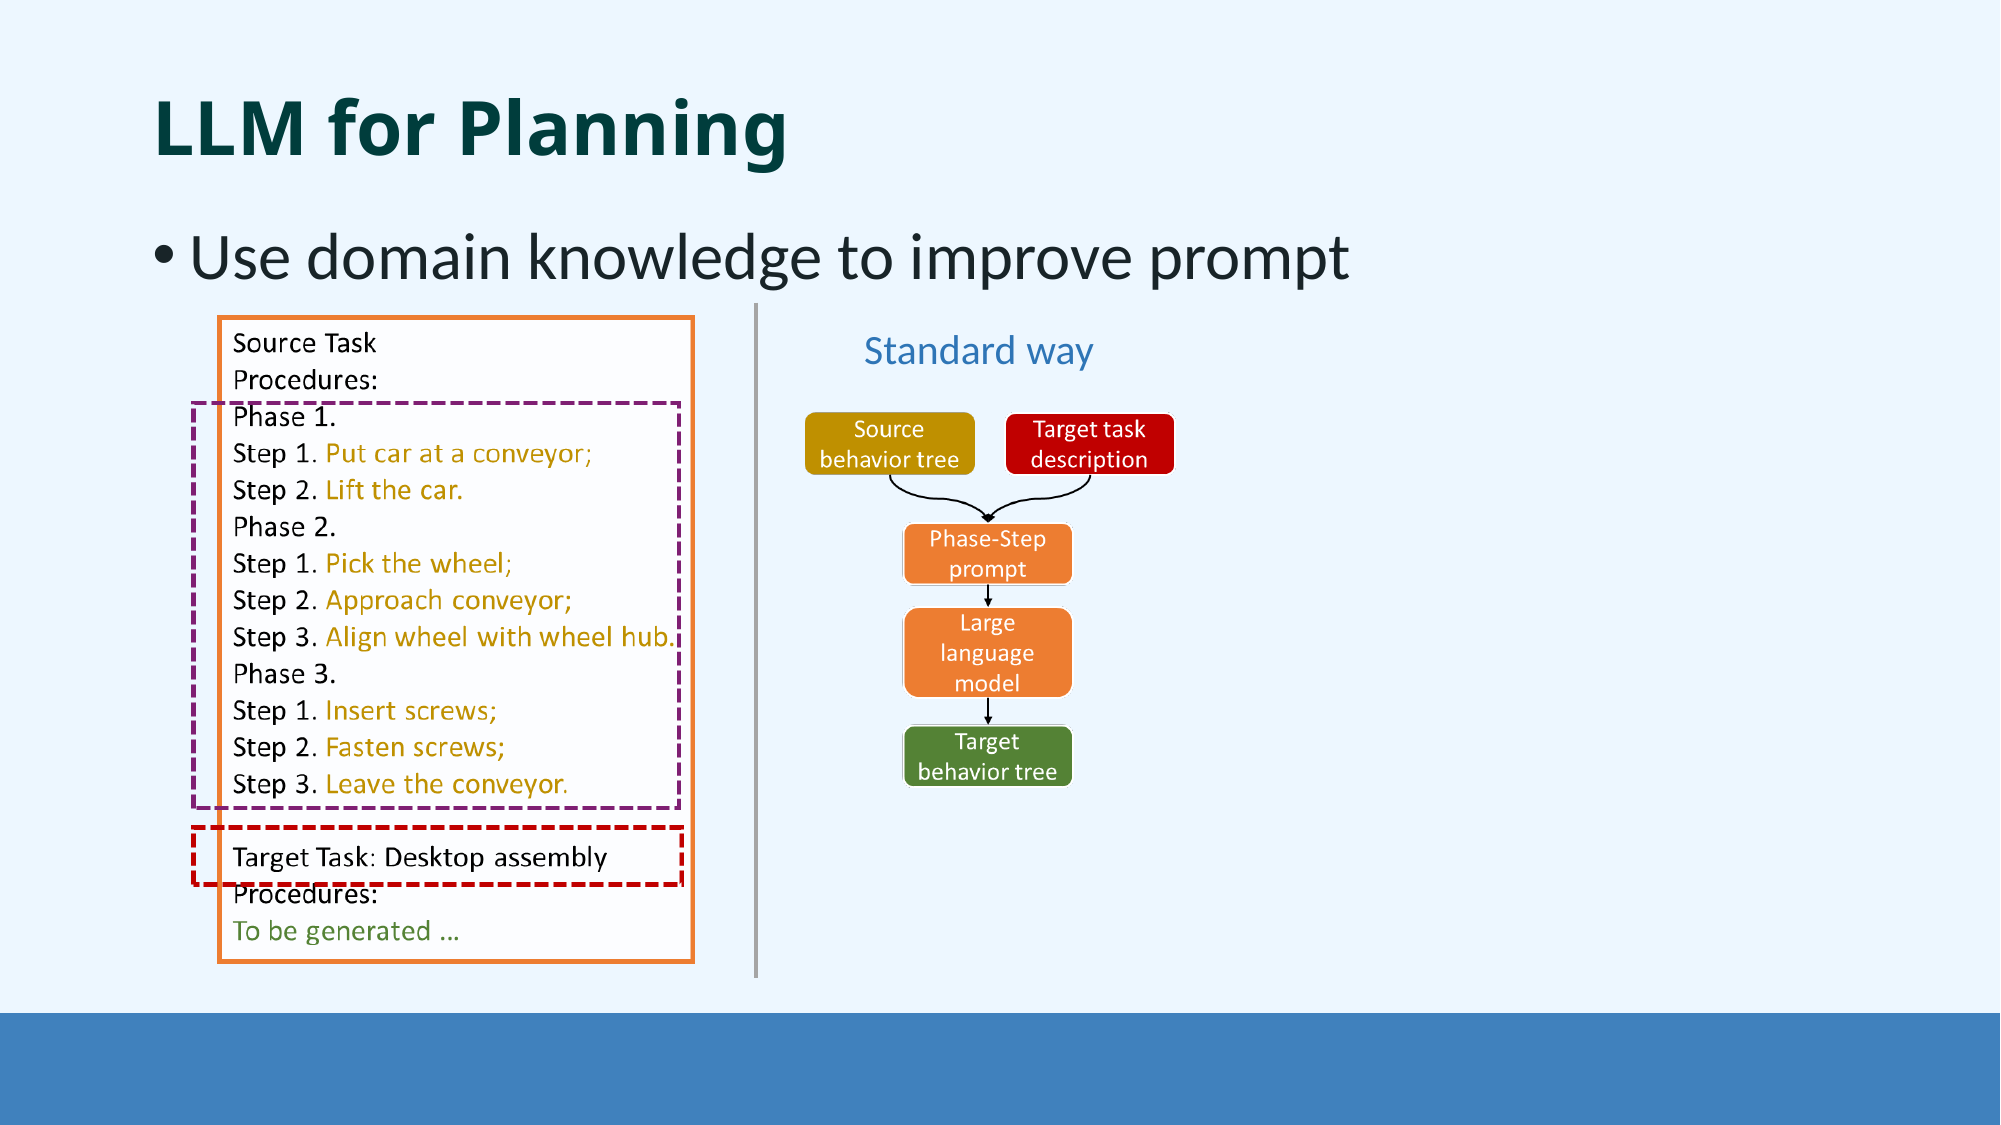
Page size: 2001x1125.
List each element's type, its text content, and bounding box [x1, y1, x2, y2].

text_box Standard way [849, 315, 1115, 404]
list Use domain knowledge to improve prompt [137, 214, 1863, 829]
title LLM for Planning [137, 41, 1863, 214]
picture [803, 404, 1176, 802]
picture [191, 314, 702, 967]
